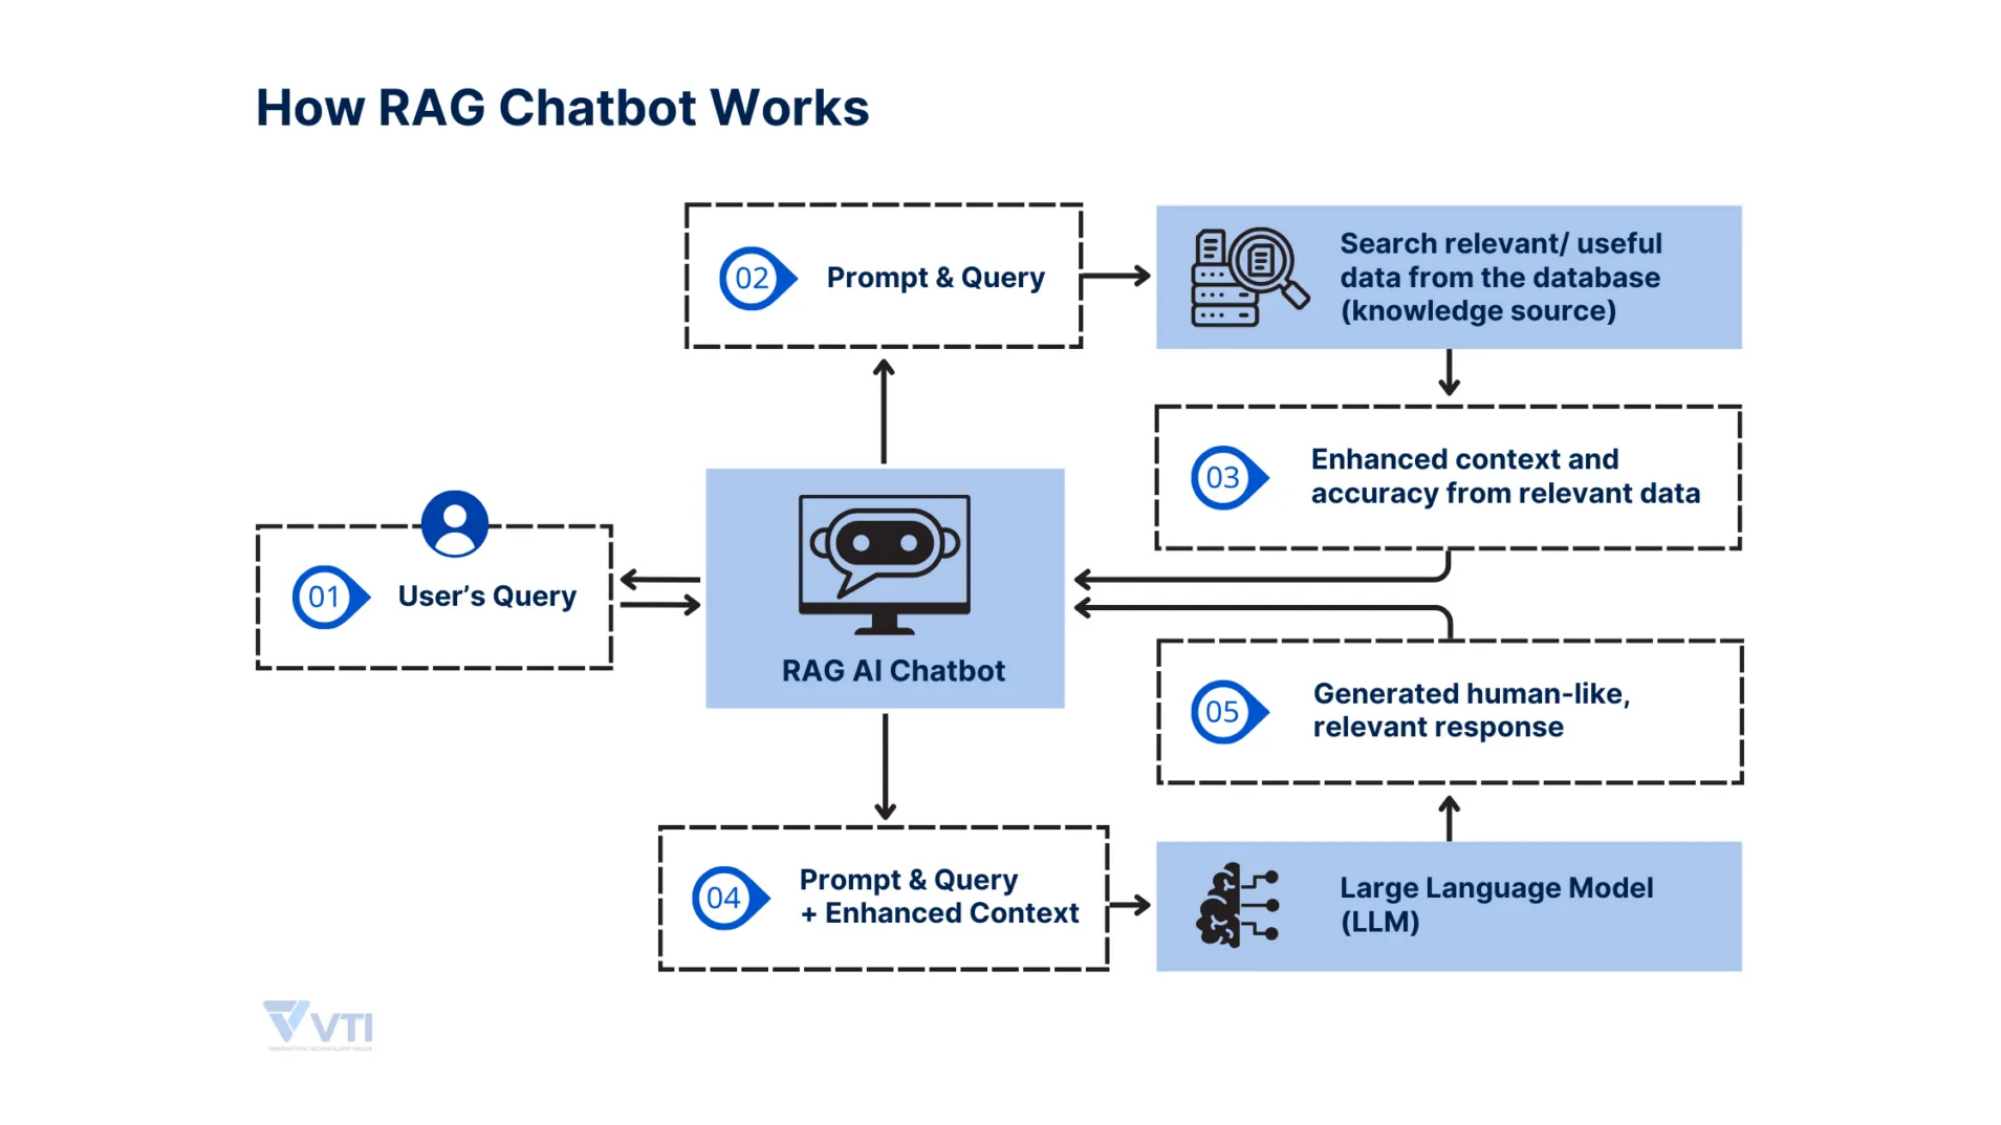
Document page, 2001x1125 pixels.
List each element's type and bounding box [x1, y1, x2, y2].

list [194, 25, 1806, 1100]
